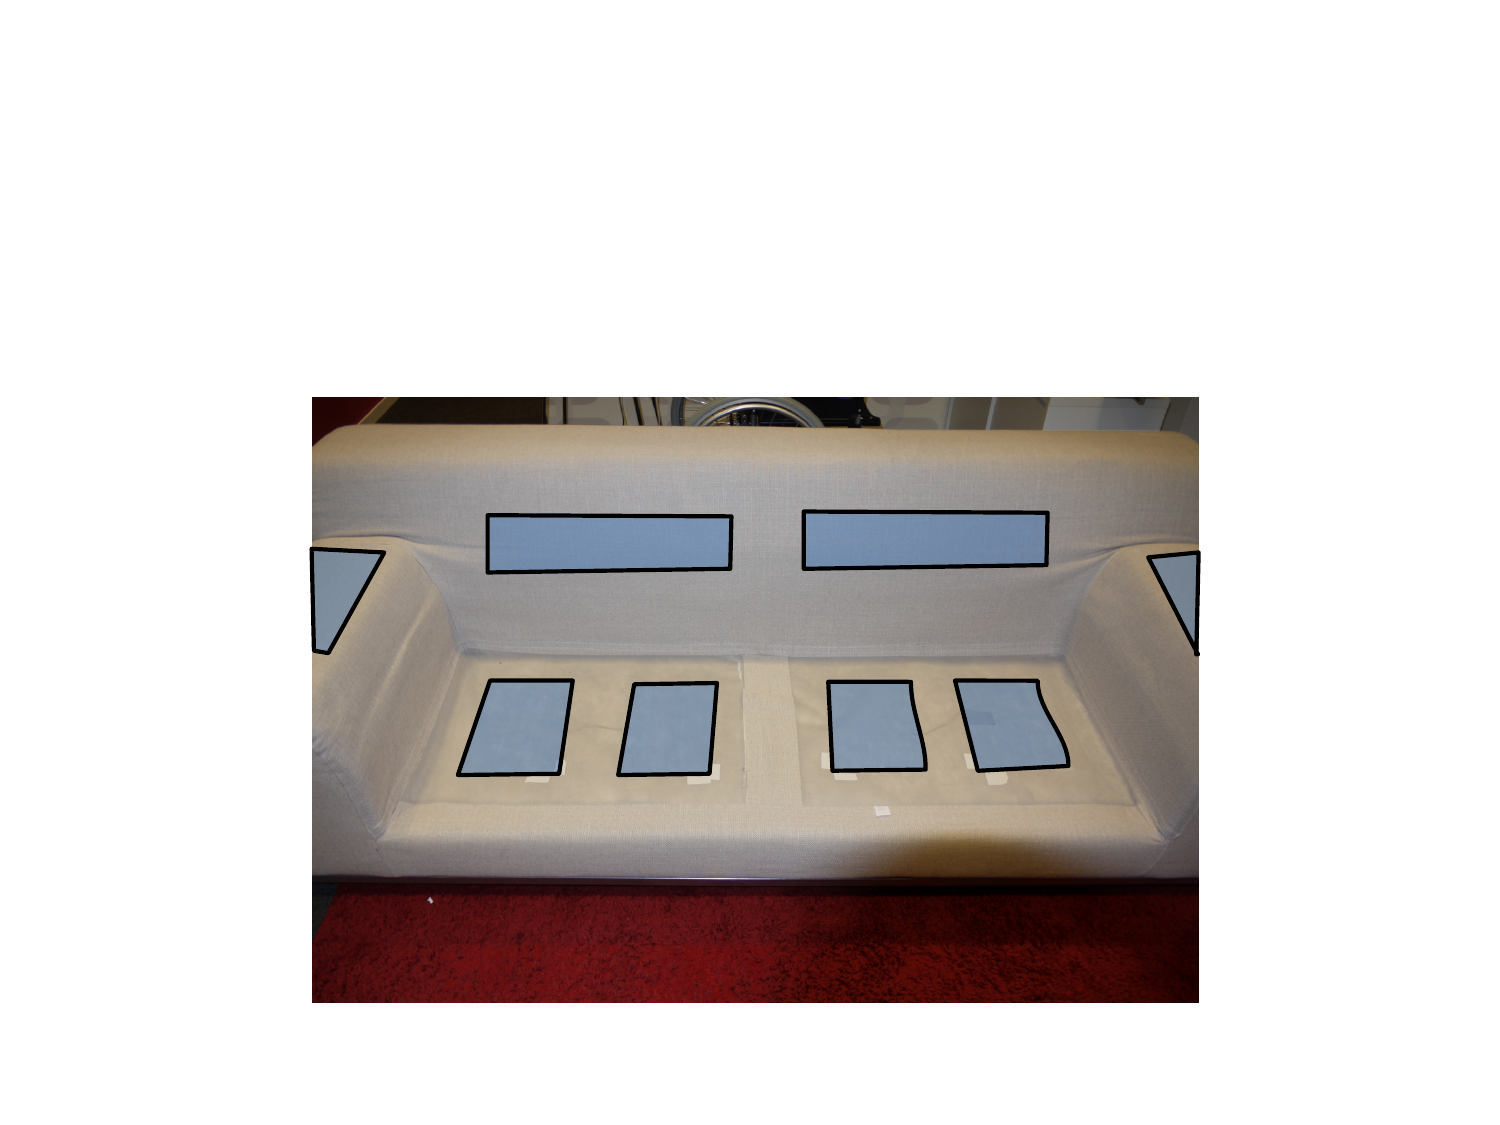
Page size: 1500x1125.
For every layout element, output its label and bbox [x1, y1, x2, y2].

picture [312, 396, 1199, 1003]
